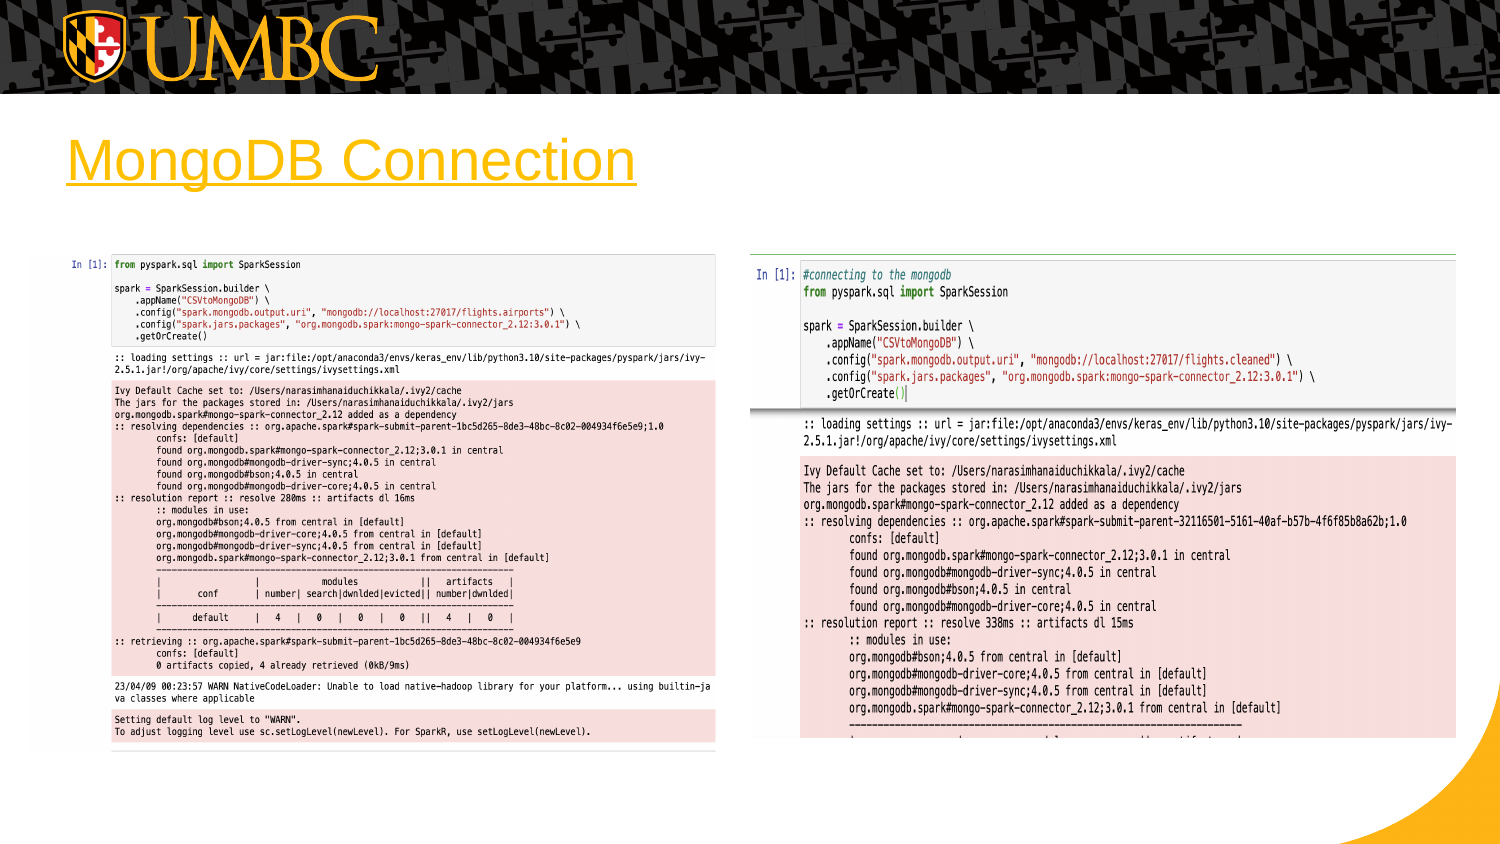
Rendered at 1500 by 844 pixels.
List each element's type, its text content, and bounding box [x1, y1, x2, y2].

picture [749, 253, 1500, 844]
title MongoDB Connection [51, 106, 1449, 201]
picture [0, 0, 1500, 94]
picture [28, 253, 716, 752]
